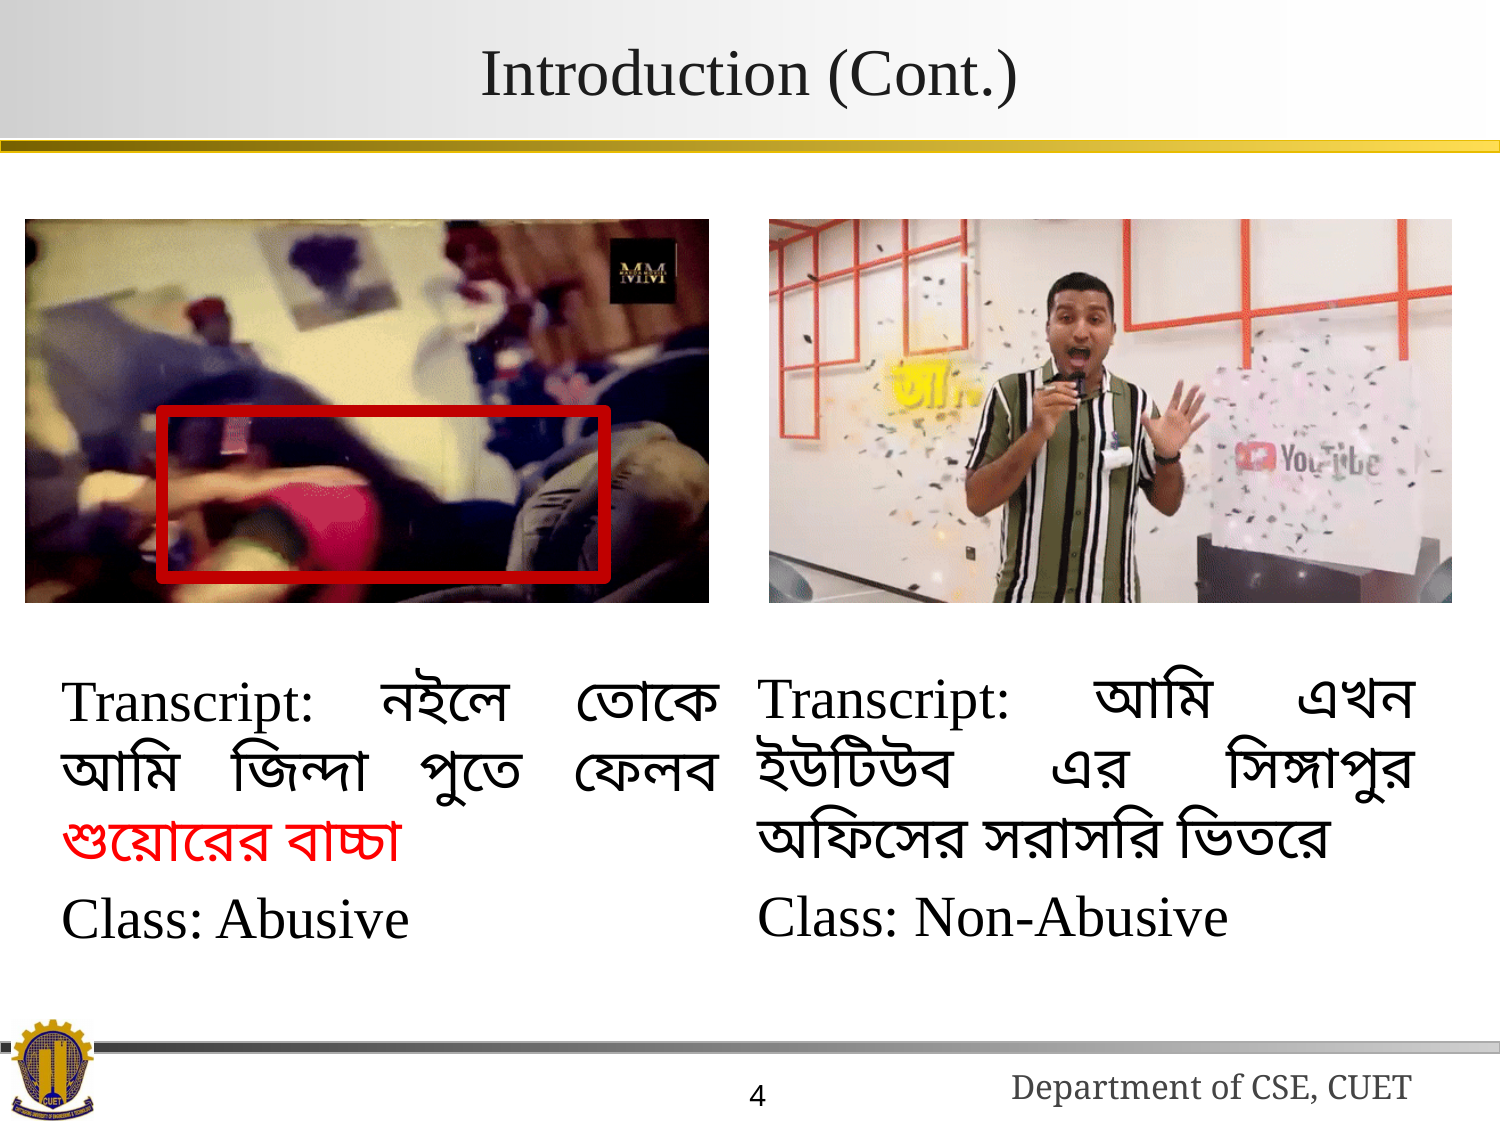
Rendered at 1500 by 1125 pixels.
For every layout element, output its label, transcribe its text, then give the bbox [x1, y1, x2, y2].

text_box Transcript: আমি এখন ইউটিউব এর সিঙ্গাপুর অফিসের সরাসরি ভিতরে Class: Non-Abusive [592, 652, 1431, 877]
list Transcript: নইলে তোকে আমি জিন্দা পুতে ফেলব শুয়োরের বাচ্চা Class: Abusive [0, 655, 735, 879]
picture [11, 1019, 94, 1121]
picture [768, 219, 1452, 603]
picture [25, 219, 709, 603]
title Introduction (Cont.) [0, 0, 1500, 138]
